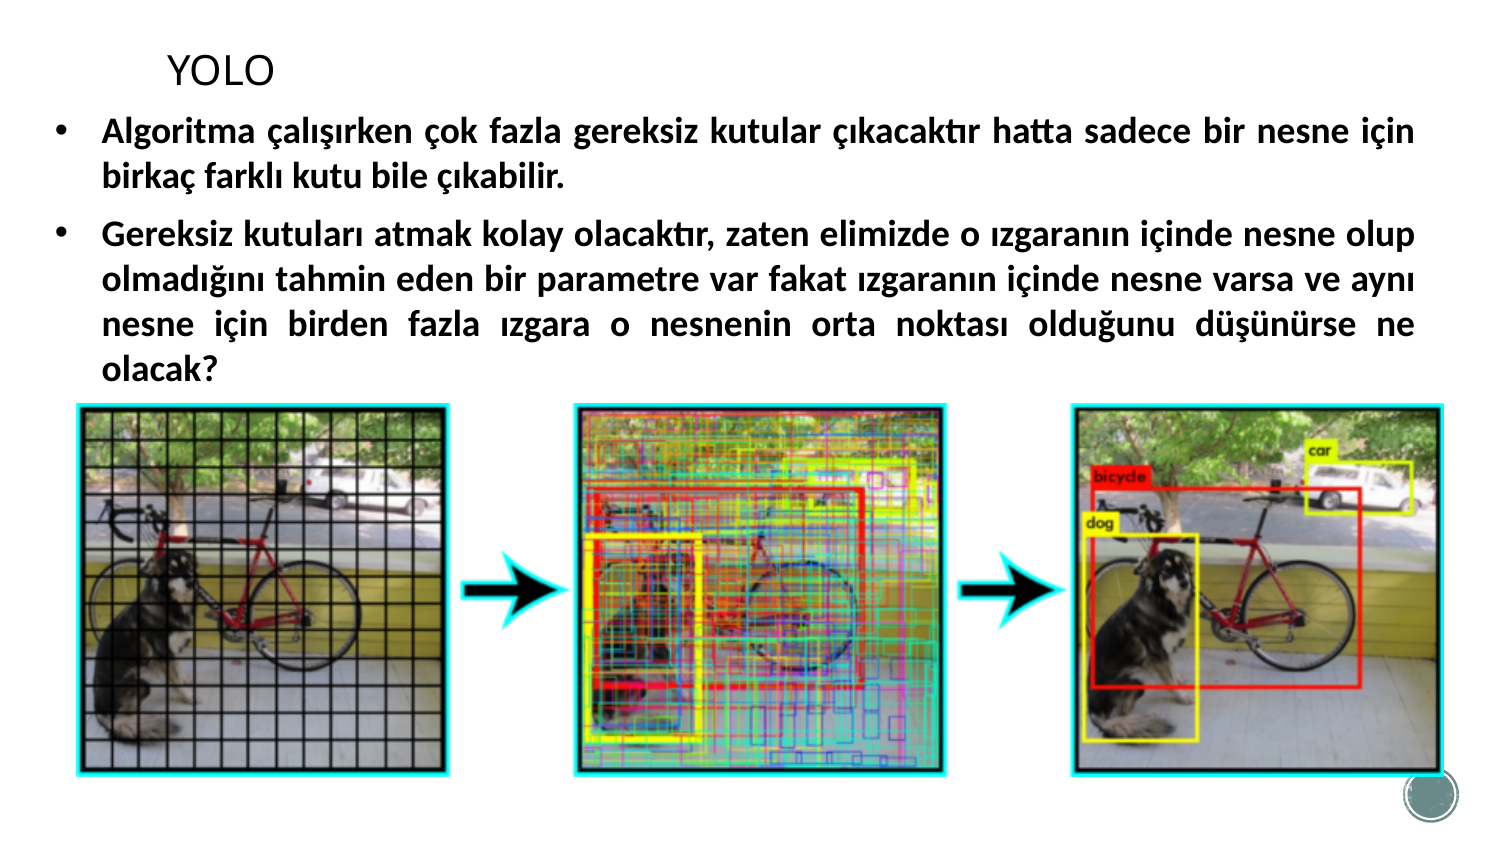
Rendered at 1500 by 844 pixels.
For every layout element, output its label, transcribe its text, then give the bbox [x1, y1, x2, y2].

picture [76, 403, 1444, 777]
title YOLO [152, 0, 1338, 99]
text_box Algoritma çalışırken çok fazla gereksiz kutular çıkacaktır hatta sadece bir nesne için birkaç farklı kutu bile çıkabilir. Gereksiz kutuları atmak kolay olacaktır, zaten elimizde o ızgaranın içinde nesne olup olmadığını tahmin eden bir parametre var fakat ızgaranın içinde nesne varsa ve aynı nesne için birden fazla ızgara o nesnenin orta noktası olduğunu düşünürse ne olacak? [39, 99, 1432, 746]
